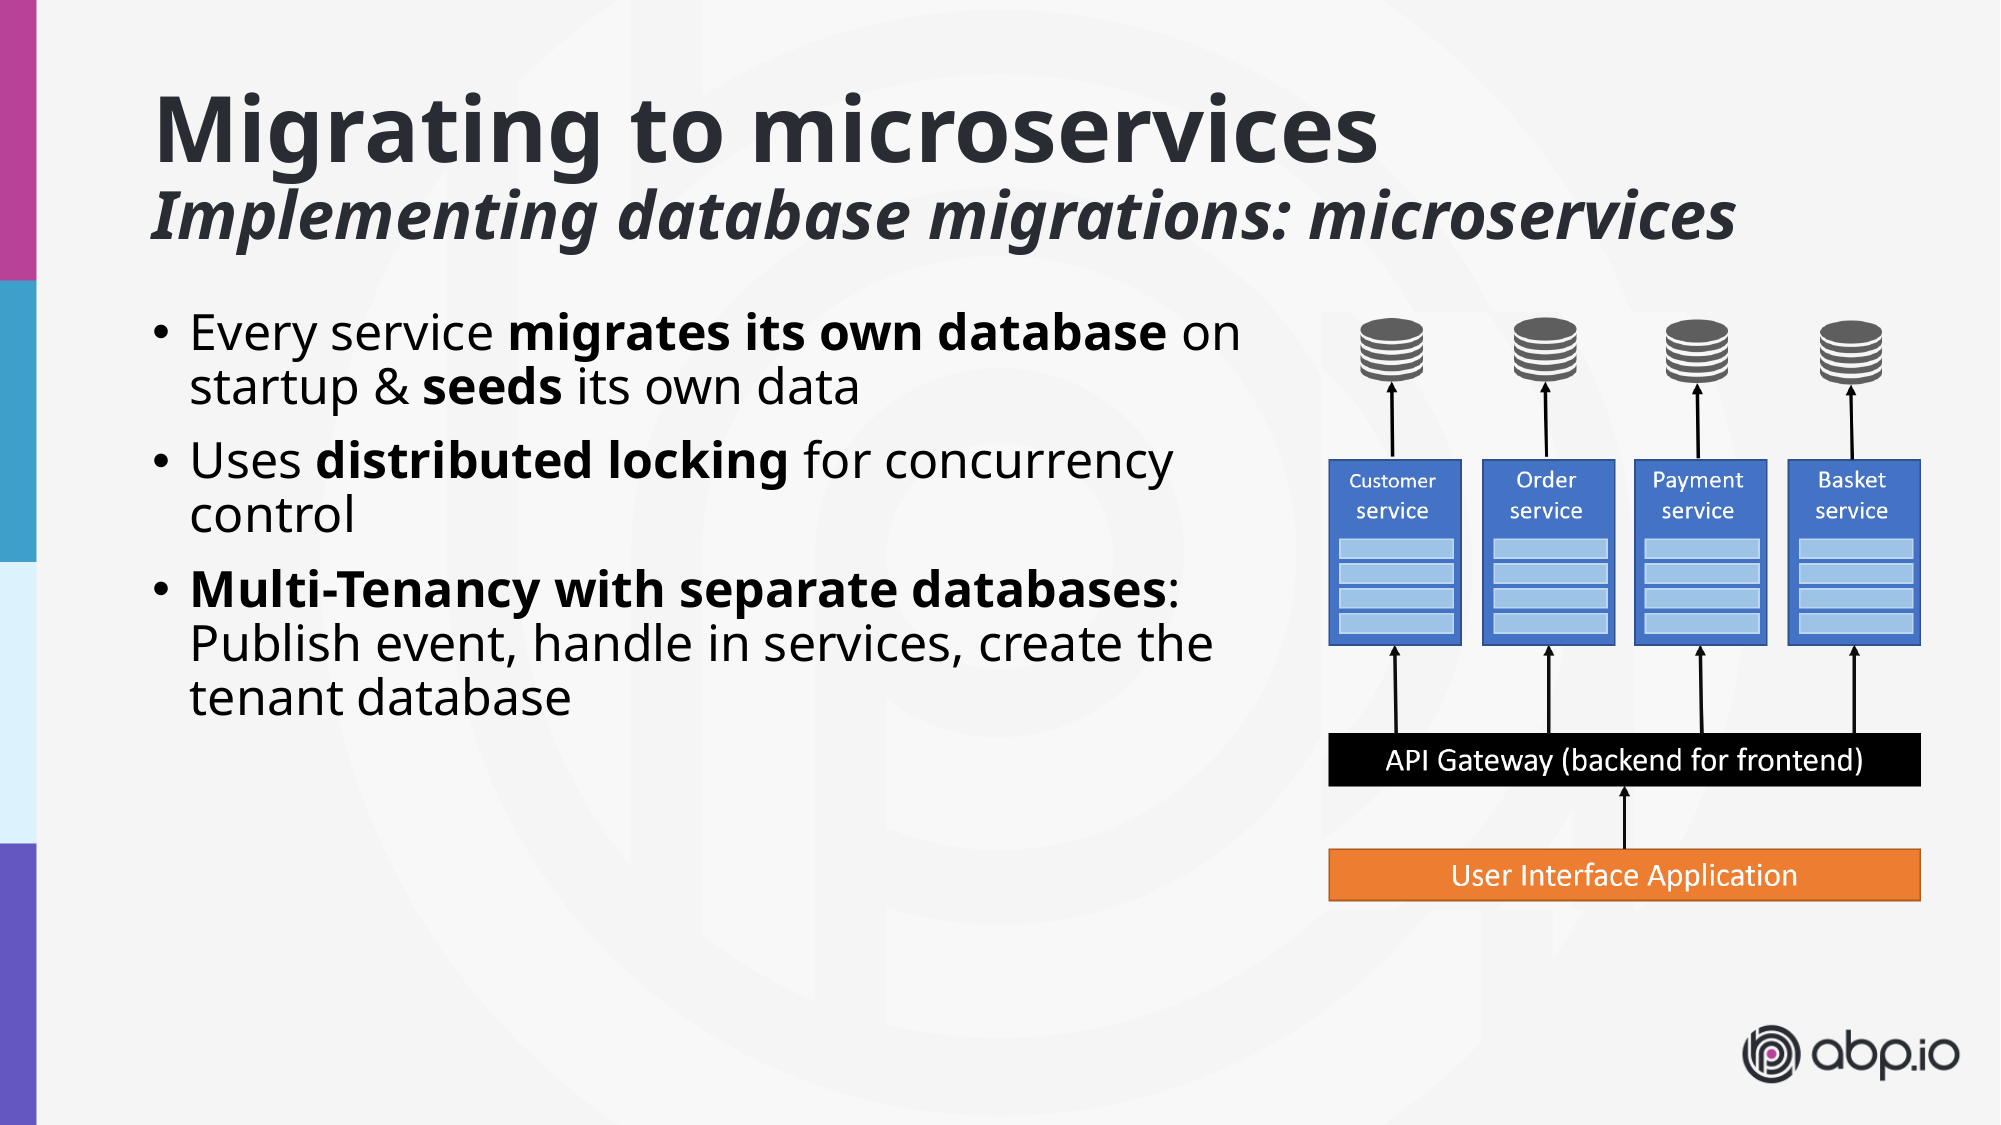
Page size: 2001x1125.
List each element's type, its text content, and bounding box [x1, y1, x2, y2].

title Migrating to microservices Implementing database migrations: microservices [137, 59, 1863, 278]
list Every service migrates its own database on startup & seeds its own data Uses distributed locking for concurrency control Multi-Tenancy with separate databases: Publish event, handle in services, create the tenant database [137, 299, 1260, 1014]
picture [0, 0, 2001, 1125]
